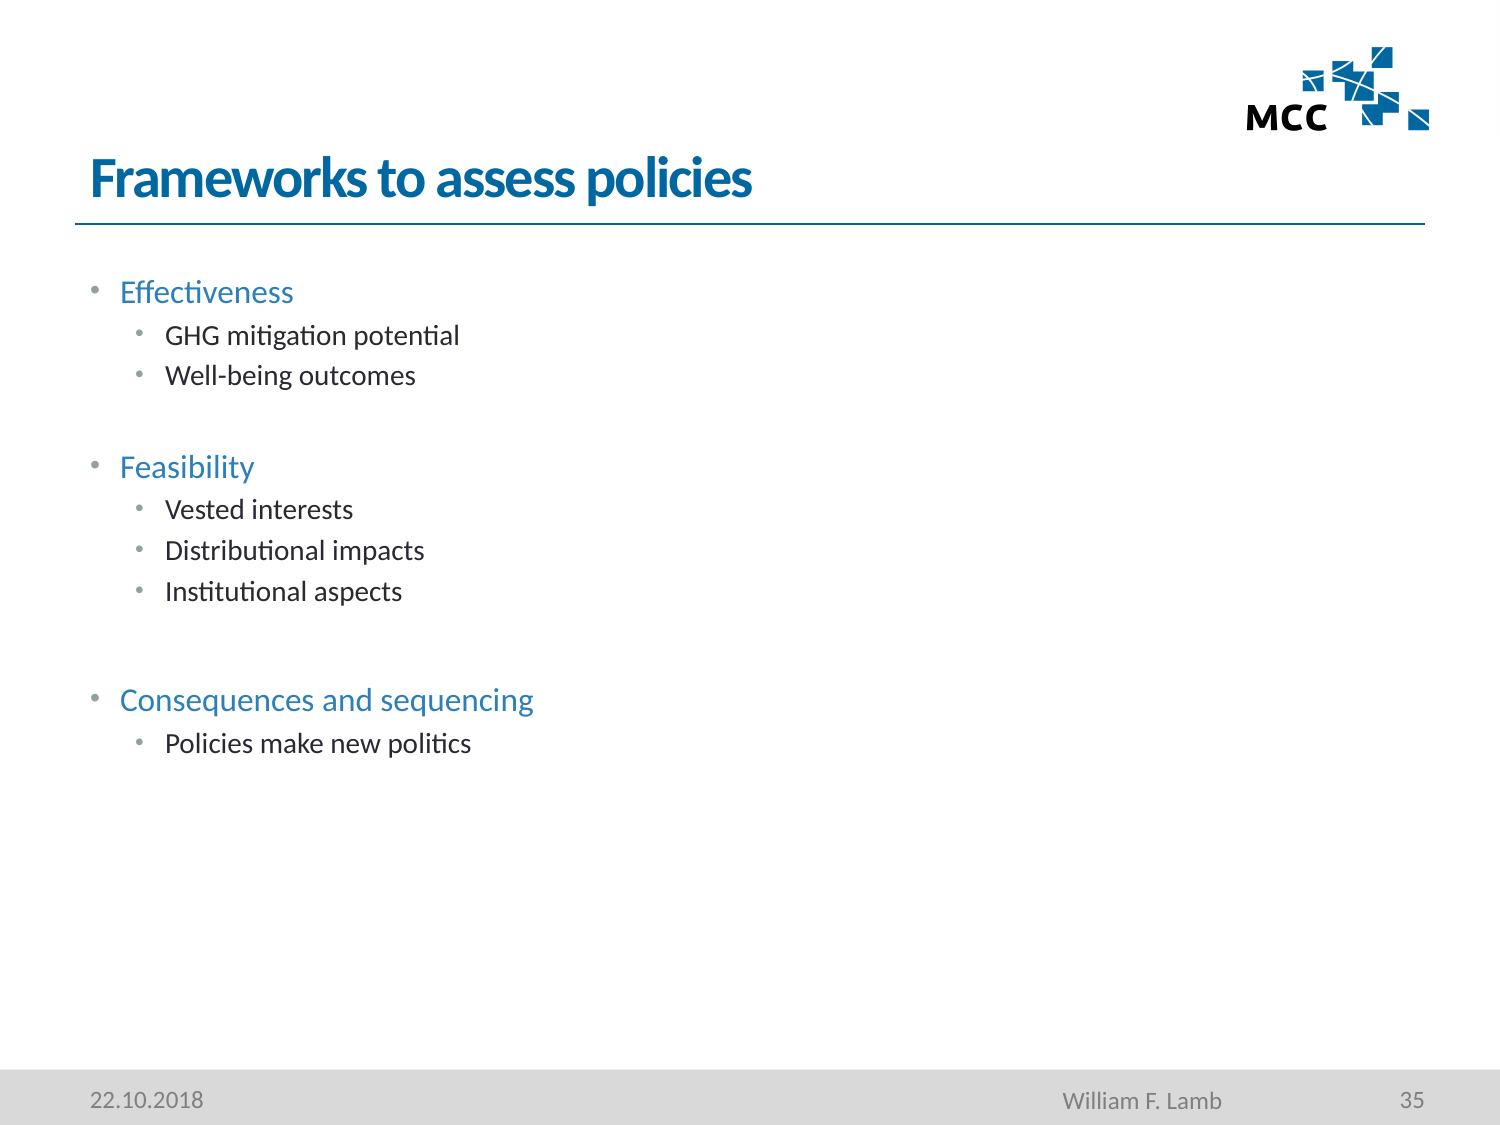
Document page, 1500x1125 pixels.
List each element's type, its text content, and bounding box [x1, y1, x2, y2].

list Effectiveness GHG mitigation potential Well-being outcomes Feasibility Vested interests Distributional impacts Institutional aspects Consequences and sequencing Policies make new politics [75, 262, 1425, 1063]
picture [1238, 0, 1500, 138]
title Frameworks to assess policies [75, 53, 1425, 217]
